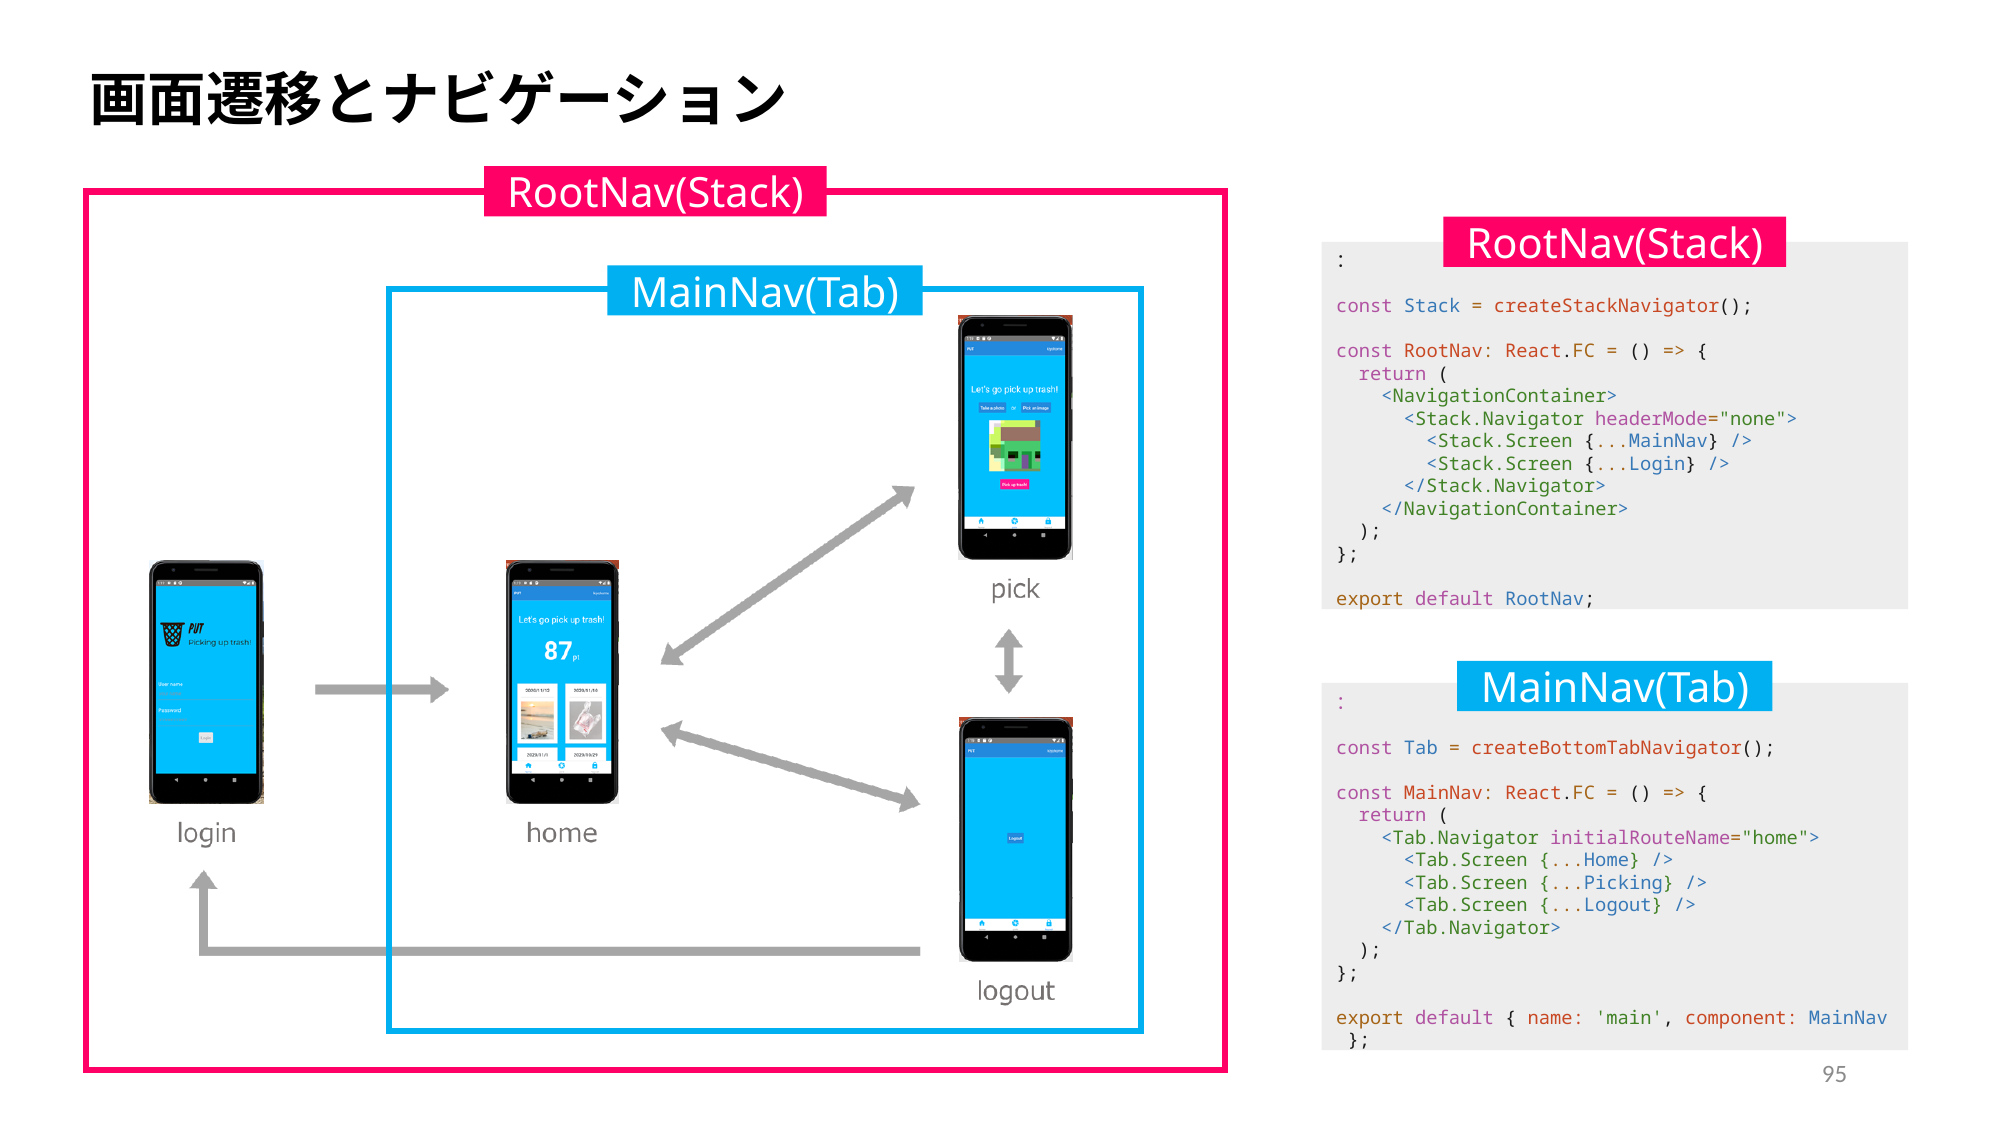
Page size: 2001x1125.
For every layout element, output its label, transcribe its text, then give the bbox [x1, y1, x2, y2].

text_box RootNav(Stack) [484, 166, 827, 217]
text_box ： const Stack = createStackNavigator(); const RootNav: React.FC = () => { return ( <NavigationContainer> <Stack.Navigator headerMode="none"> <Stack.Screen {...MainNav} /> <Stack.Screen {...Login} /> </Stack.Navigator> </NavigationContainer> ); }; export default RootNav; [1321, 241, 1909, 610]
picture [393, 315, 1073, 1021]
text_box MainNav(Tab) [1457, 660, 1773, 712]
text_box MainNav(Tab) [607, 265, 923, 315]
picture [149, 315, 385, 1021]
text_box 画面遷移とナビゲーション [74, 54, 1454, 140]
text_box RootNav(Stack) [1443, 216, 1787, 267]
text_box [85, 190, 1226, 1071]
slide_number 95 [1412, 1051, 1863, 1103]
text_box ： const Tab = createBottomTabNavigator(); const MainNav: React.FC = () => { return ( <Tab.Navigator initialRouteName="home"> <Tab.Screen {...Home} /> <Tab.Screen {...Picking} /> <Tab.Screen {...Logout} /> </Tab.Navigator> ); }; export default { name: 'main', component: MainNav }; [1321, 682, 1909, 1051]
